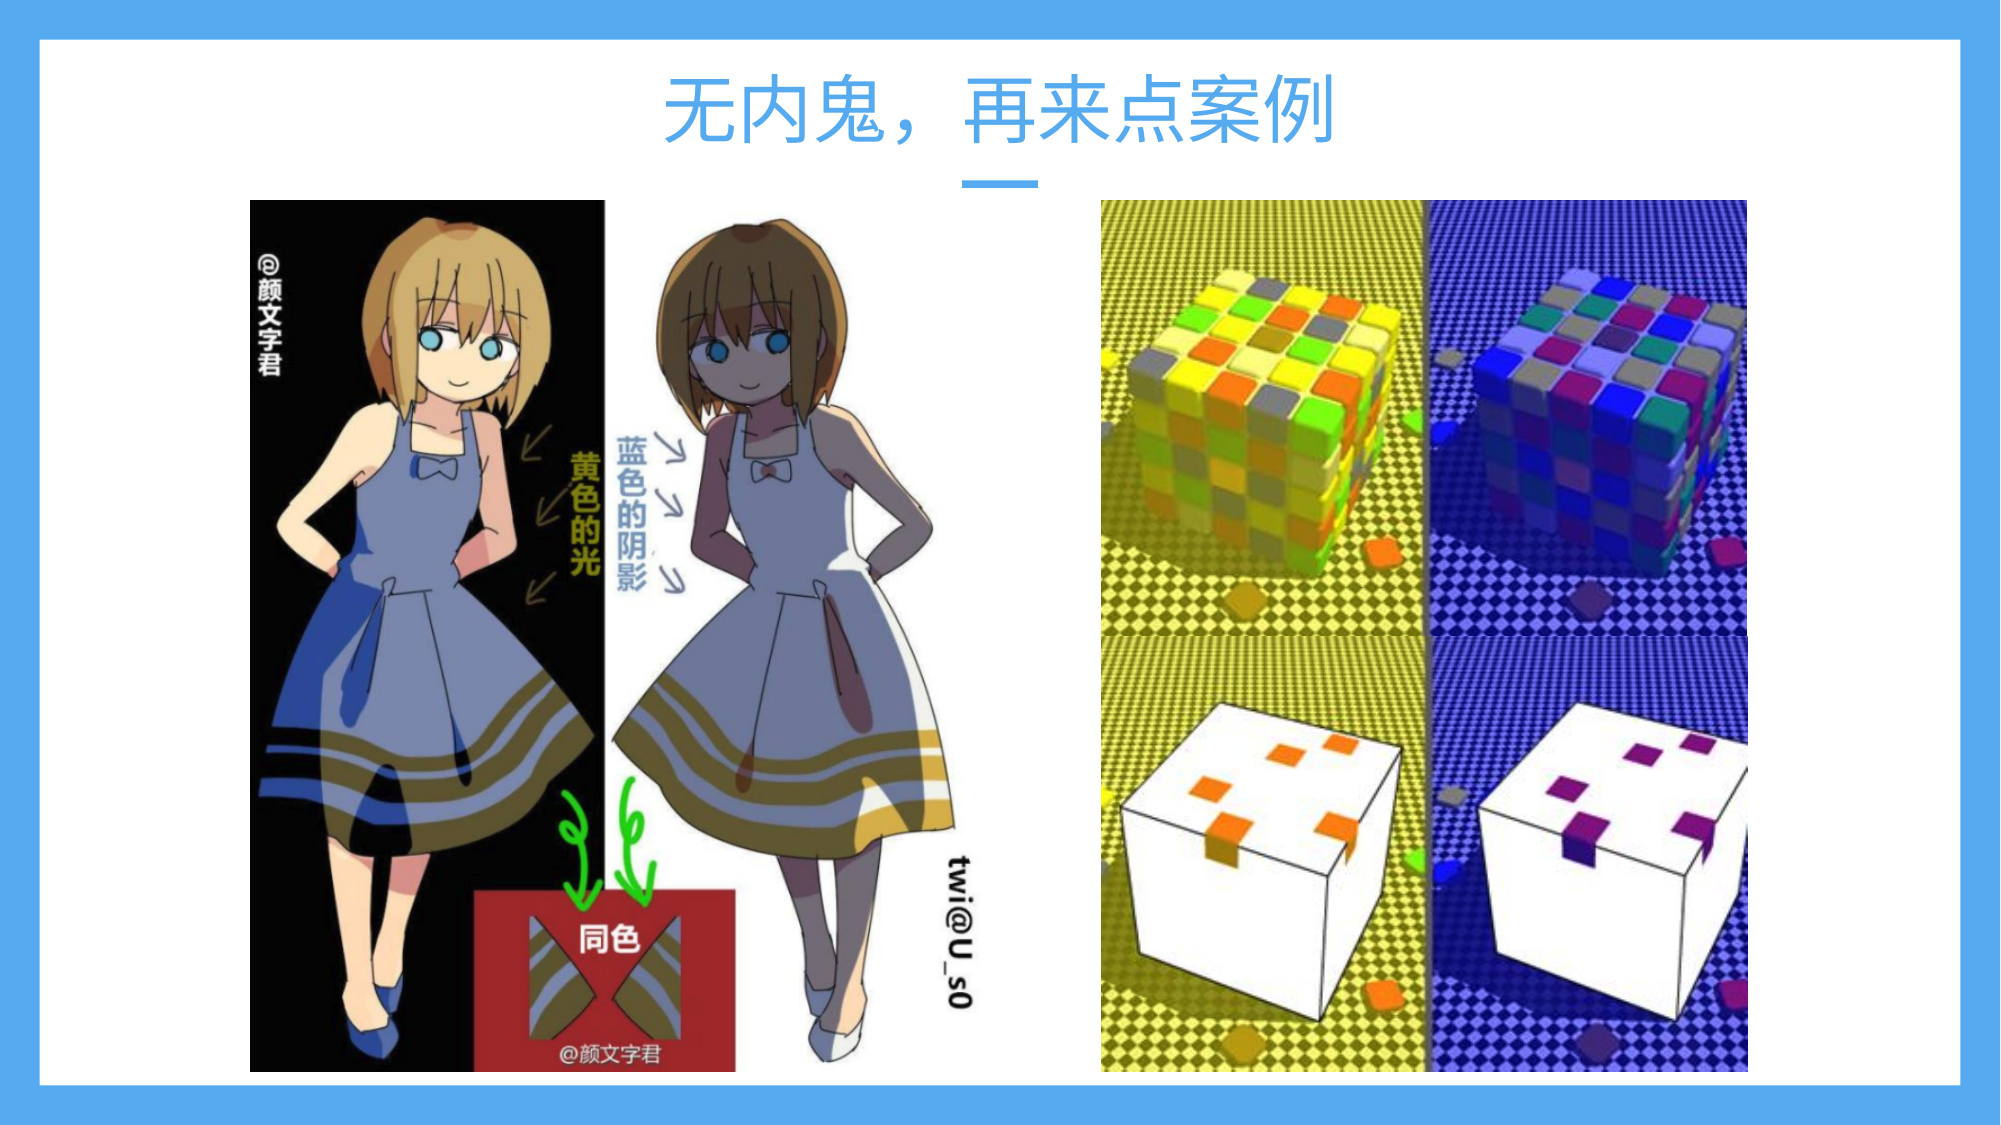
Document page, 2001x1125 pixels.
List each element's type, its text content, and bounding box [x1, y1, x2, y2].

picture [1101, 200, 1748, 1073]
title 无内鬼，再来点案例 [590, 64, 1410, 162]
picture [250, 200, 995, 1073]
